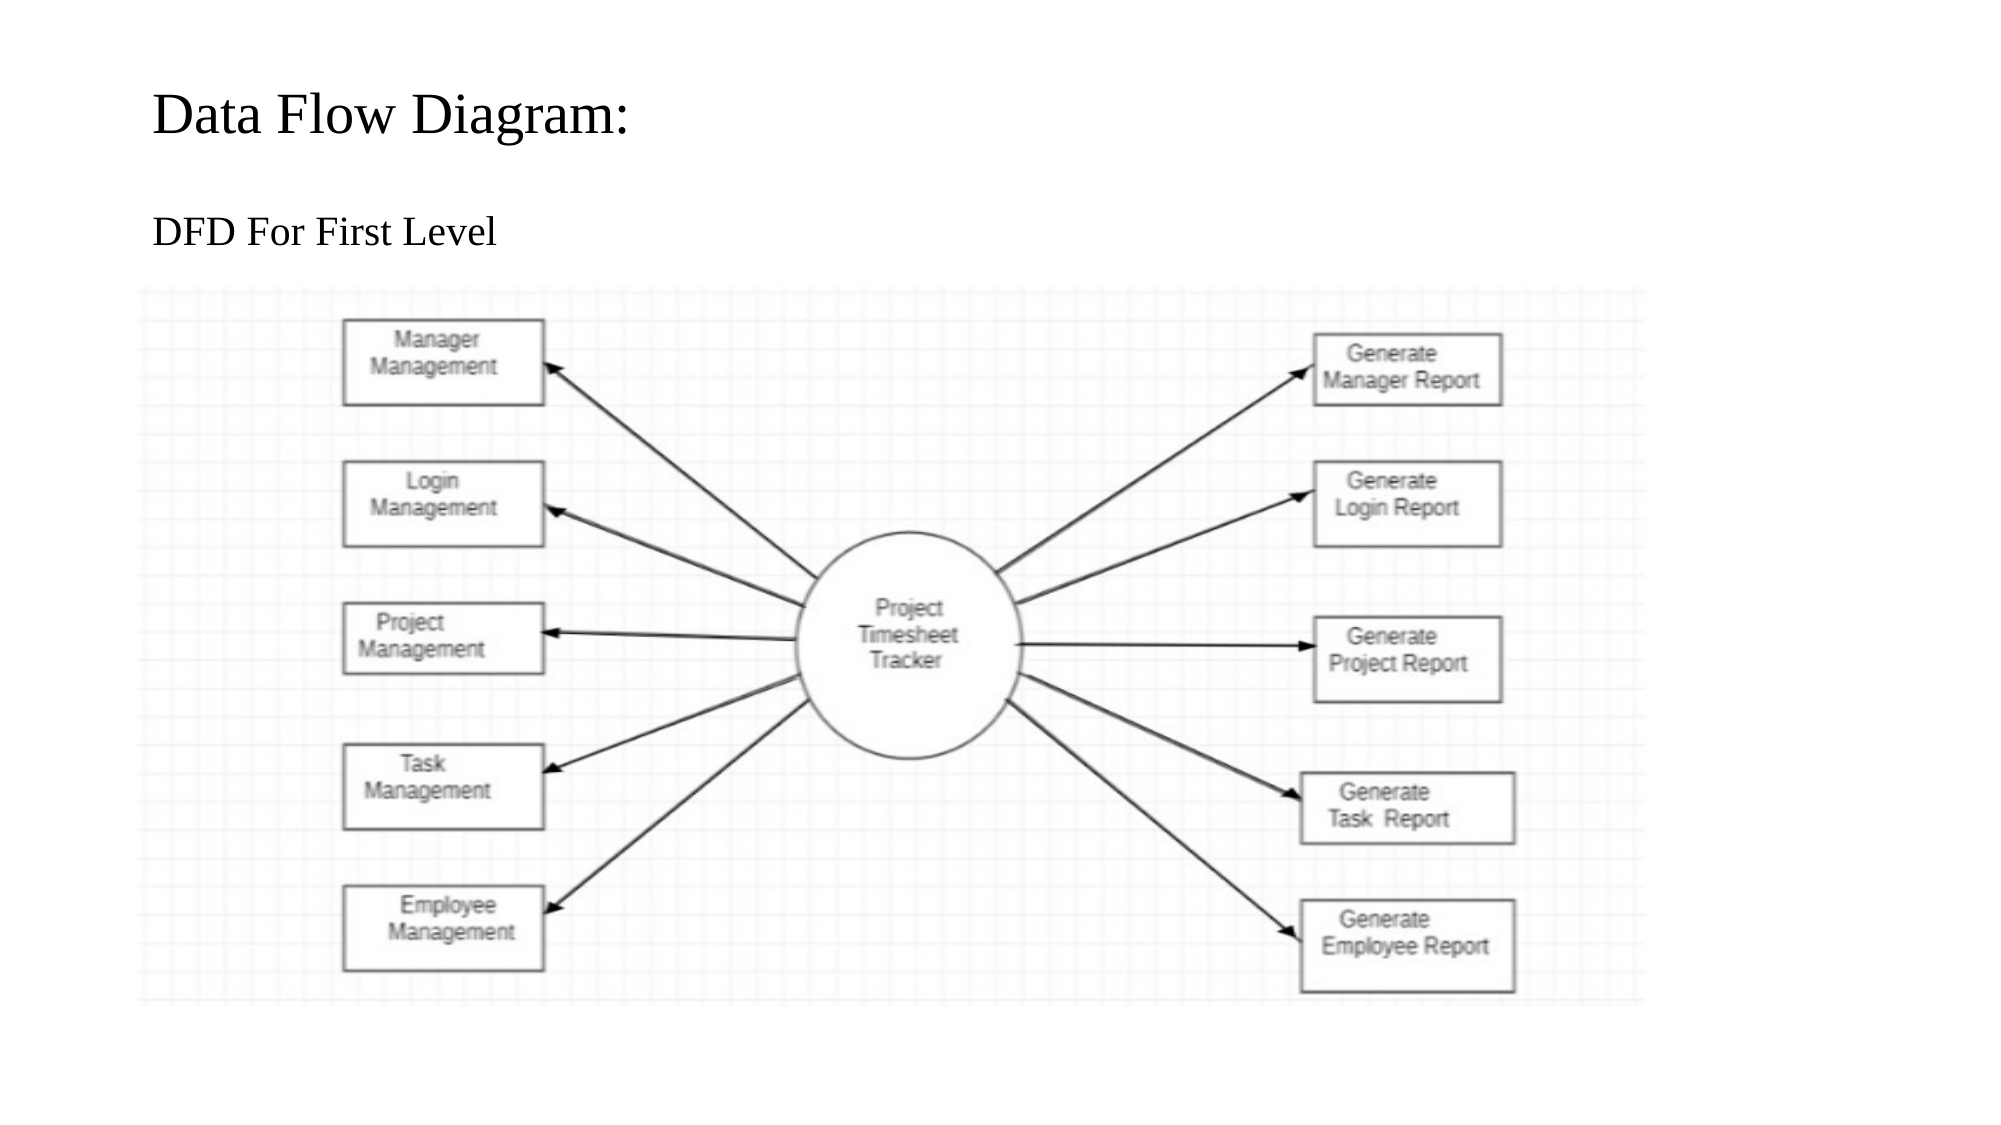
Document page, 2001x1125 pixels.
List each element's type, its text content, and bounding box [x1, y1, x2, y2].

title Data Flow Diagram: DFD For First Level [137, 59, 1863, 278]
picture [137, 285, 1719, 1006]
